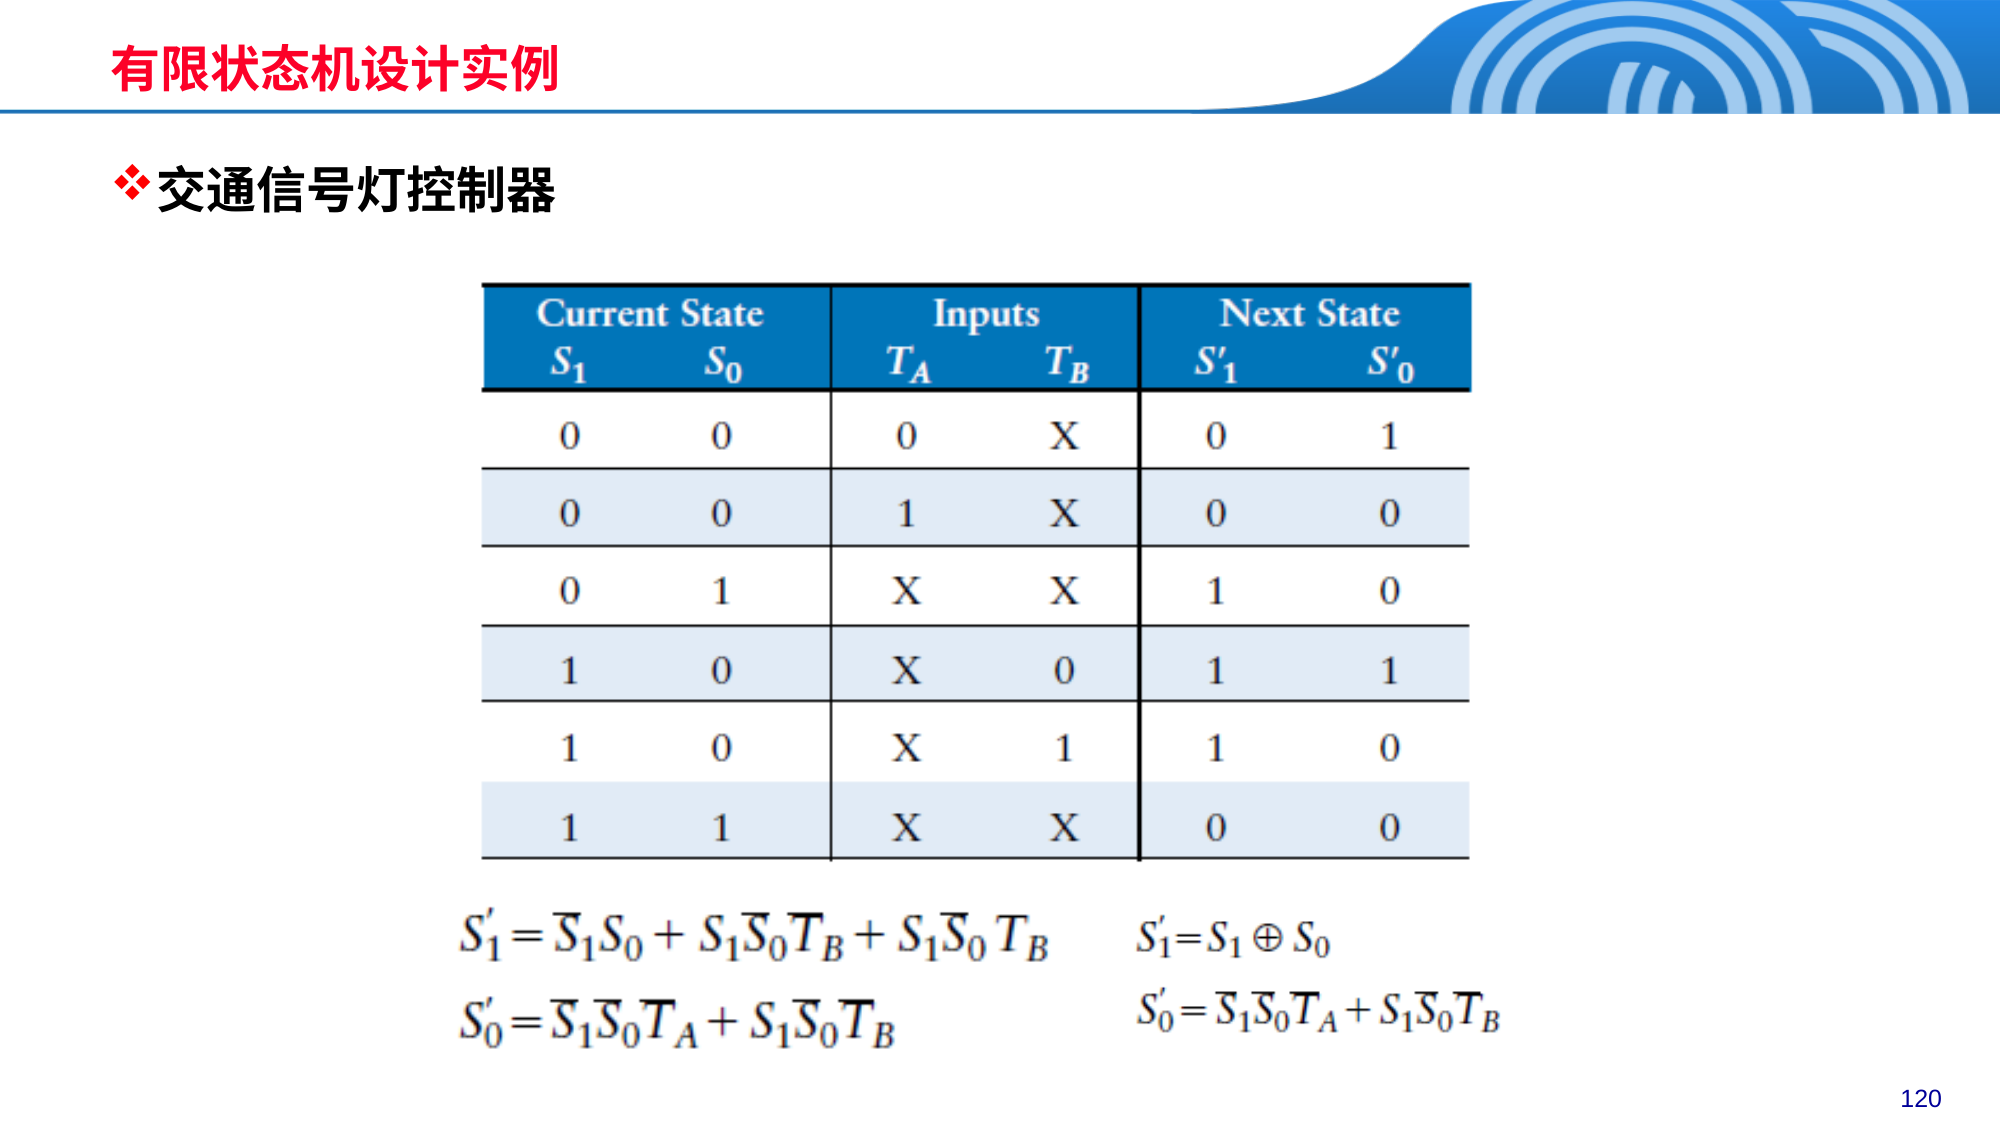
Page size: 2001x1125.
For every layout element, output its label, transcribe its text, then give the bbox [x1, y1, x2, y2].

list 交通信号灯控制器 [99, 147, 1417, 309]
picture [1129, 902, 1533, 1056]
picture [444, 263, 1496, 1059]
title 有限状态机设计实例 [99, 40, 1226, 103]
picture [0, 0, 2000, 114]
